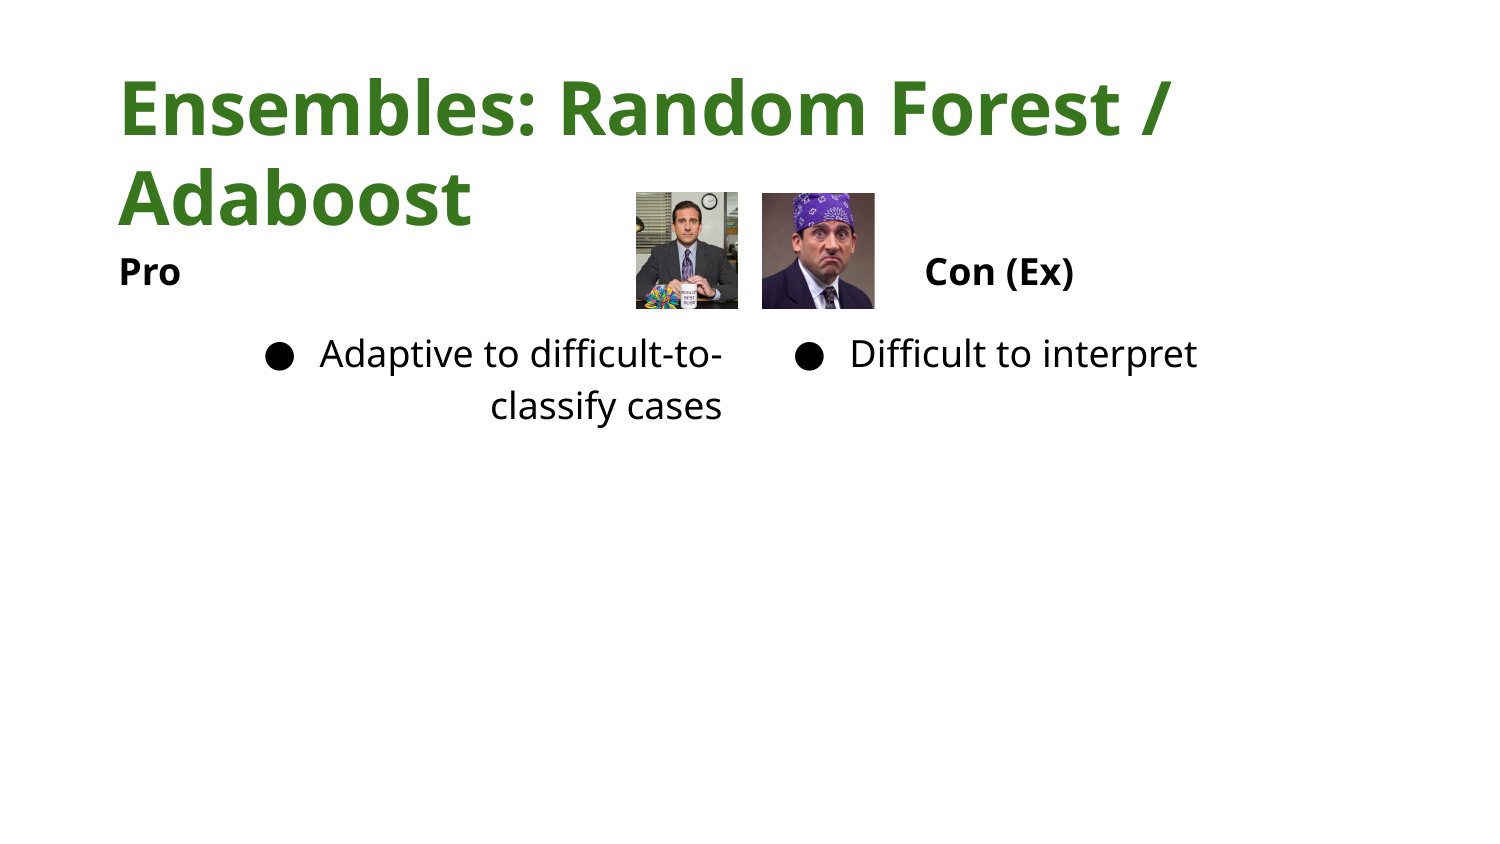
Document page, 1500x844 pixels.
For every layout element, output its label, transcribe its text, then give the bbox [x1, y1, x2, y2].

picture [761, 192, 875, 309]
title Ensembles: Random Forest / Adaboost [103, 44, 1398, 208]
list Pro [103, 206, 630, 308]
list Con (Ex) [879, 206, 1398, 308]
list Difficult to interpret [759, 308, 1398, 762]
list Adaptive to difficult-to-classify cases [103, 308, 738, 762]
picture [635, 192, 739, 309]
